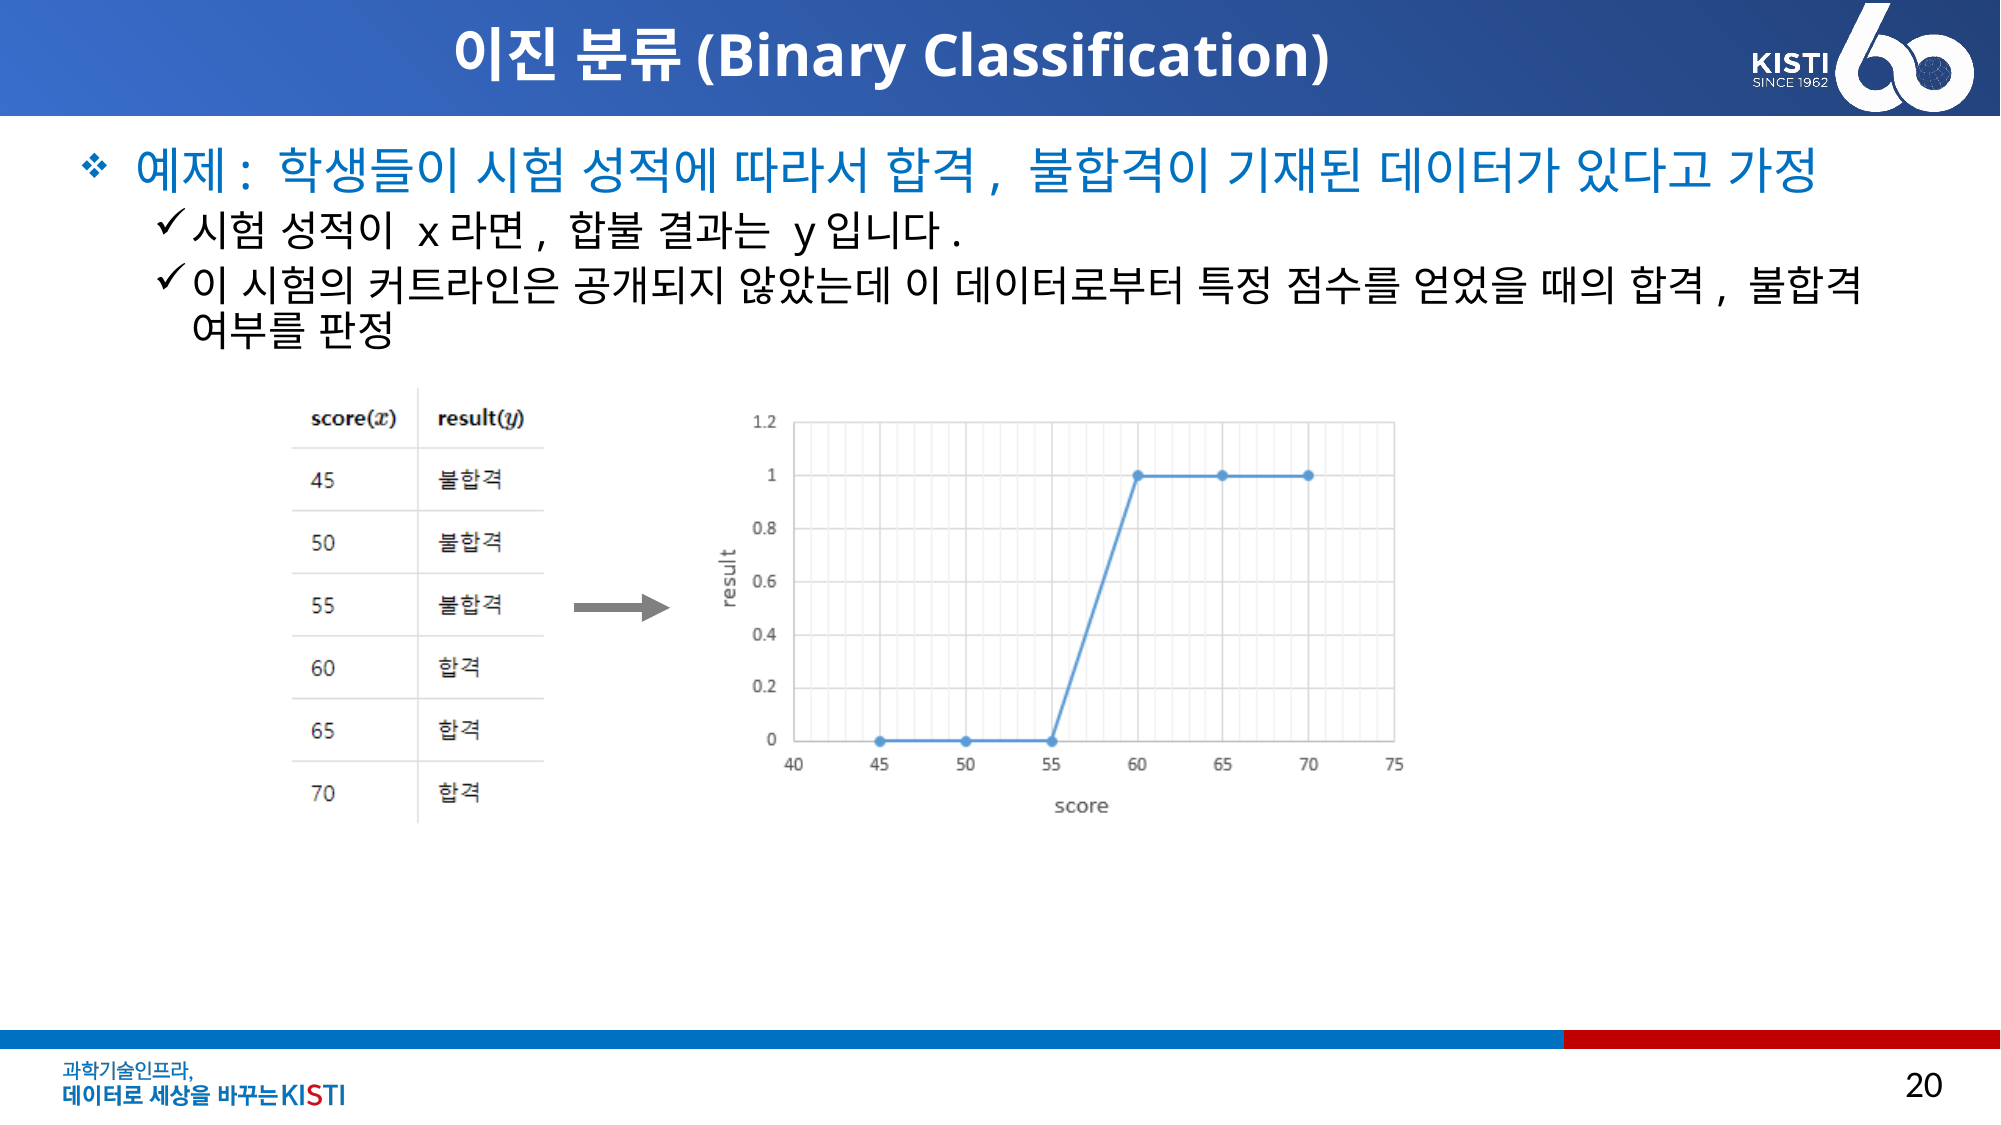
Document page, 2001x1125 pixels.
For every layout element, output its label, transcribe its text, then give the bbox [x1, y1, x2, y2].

picture [670, 378, 1483, 838]
picture [63, 1061, 344, 1106]
list 예제: 학생들이 시험 성적에 따라서 합격, 불합격이 기재된 데이터가 있다고 가정 시험 성적이 x라면, 합불 결과는 y입니다. 이 시험의 커트라인은 공개되지 않았는데 이 데이터로부터 특정 점수를 얻었을 때의 합격, 불합격 여부를 판정 [63, 138, 1958, 983]
slide_number 20 [1605, 1053, 1958, 1113]
title 이진 분류(Binary Classification) [63, 0, 1720, 116]
picture [275, 388, 574, 828]
picture [1753, 3, 1974, 112]
